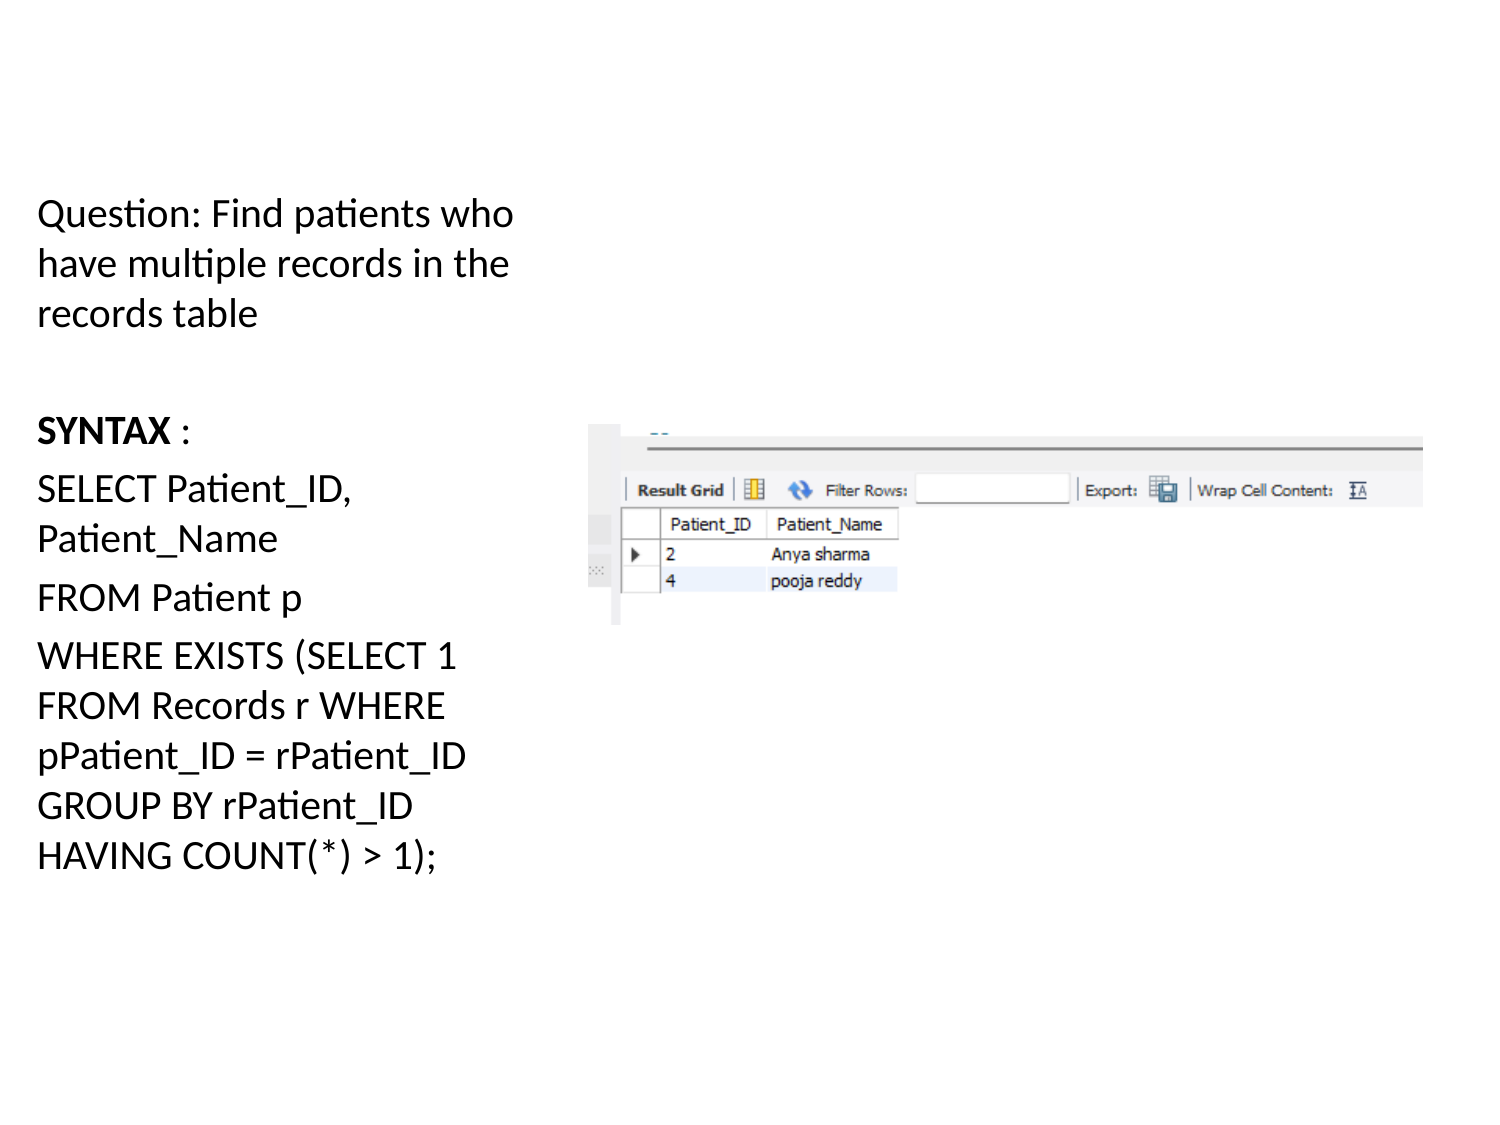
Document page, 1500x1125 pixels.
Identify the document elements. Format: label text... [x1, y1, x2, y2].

list Question: Find patients who have multiple records in the records table SYNTAX : SELECT Patient_ID, Patient_Name FROM Patient p WHERE EXISTS (SELECT 1 FROM Records r WHERE pPatient_ID = rPatient_ID GROUP BY rPatient_ID HAVING COUNT(*) > 1); [22, 178, 569, 915]
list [588, 424, 1424, 626]
